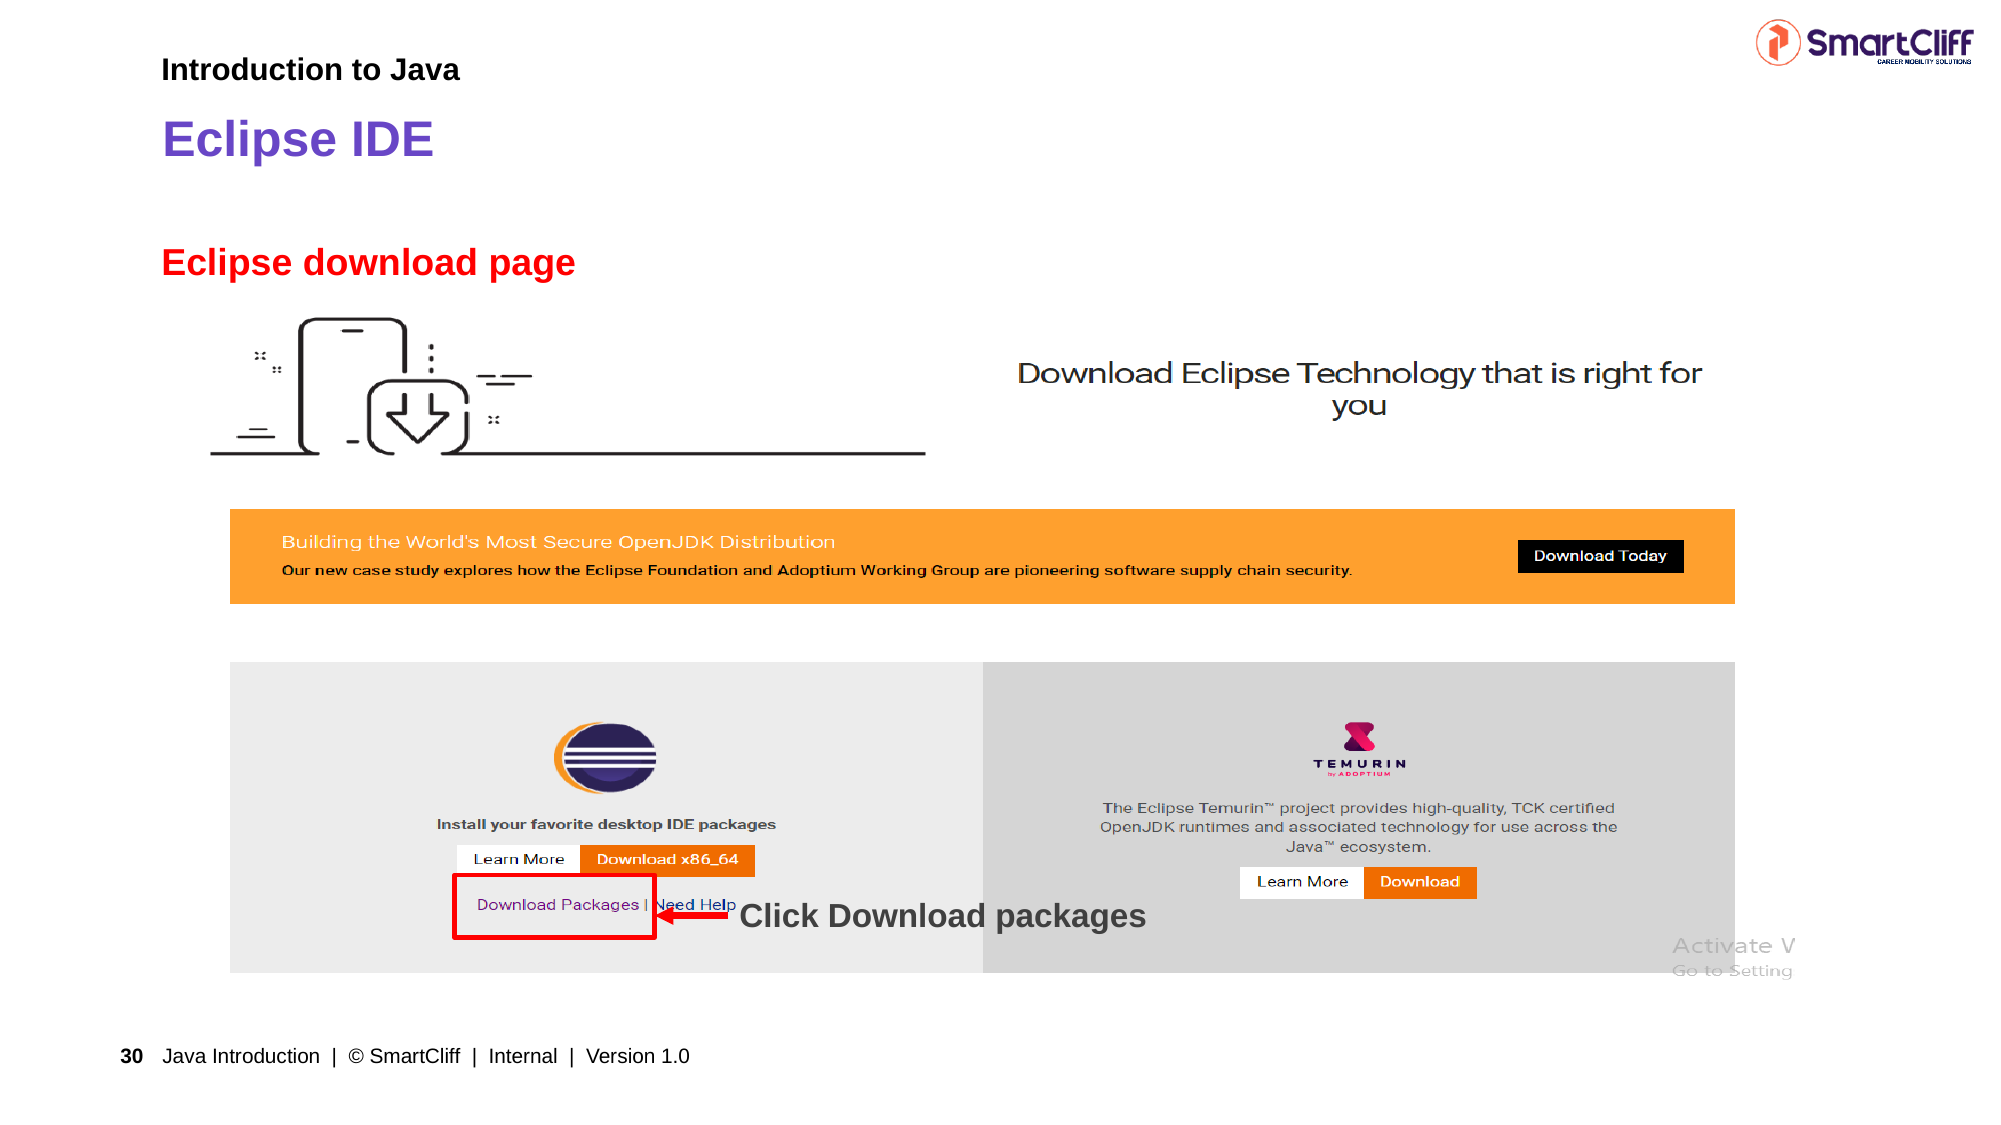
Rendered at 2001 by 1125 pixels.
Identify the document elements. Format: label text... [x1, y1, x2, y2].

footer Java Introduction | © SmartCliff | Internal | Version 1.0 [162, 1032, 1567, 1079]
picture [149, 296, 1795, 997]
picture [1750, 13, 1980, 73]
list Introduction to Java [161, 48, 1953, 110]
list Eclipse download page [161, 237, 1953, 1019]
slide_number 30 [63, 1032, 162, 1079]
title Eclipse IDE [162, 105, 1954, 169]
